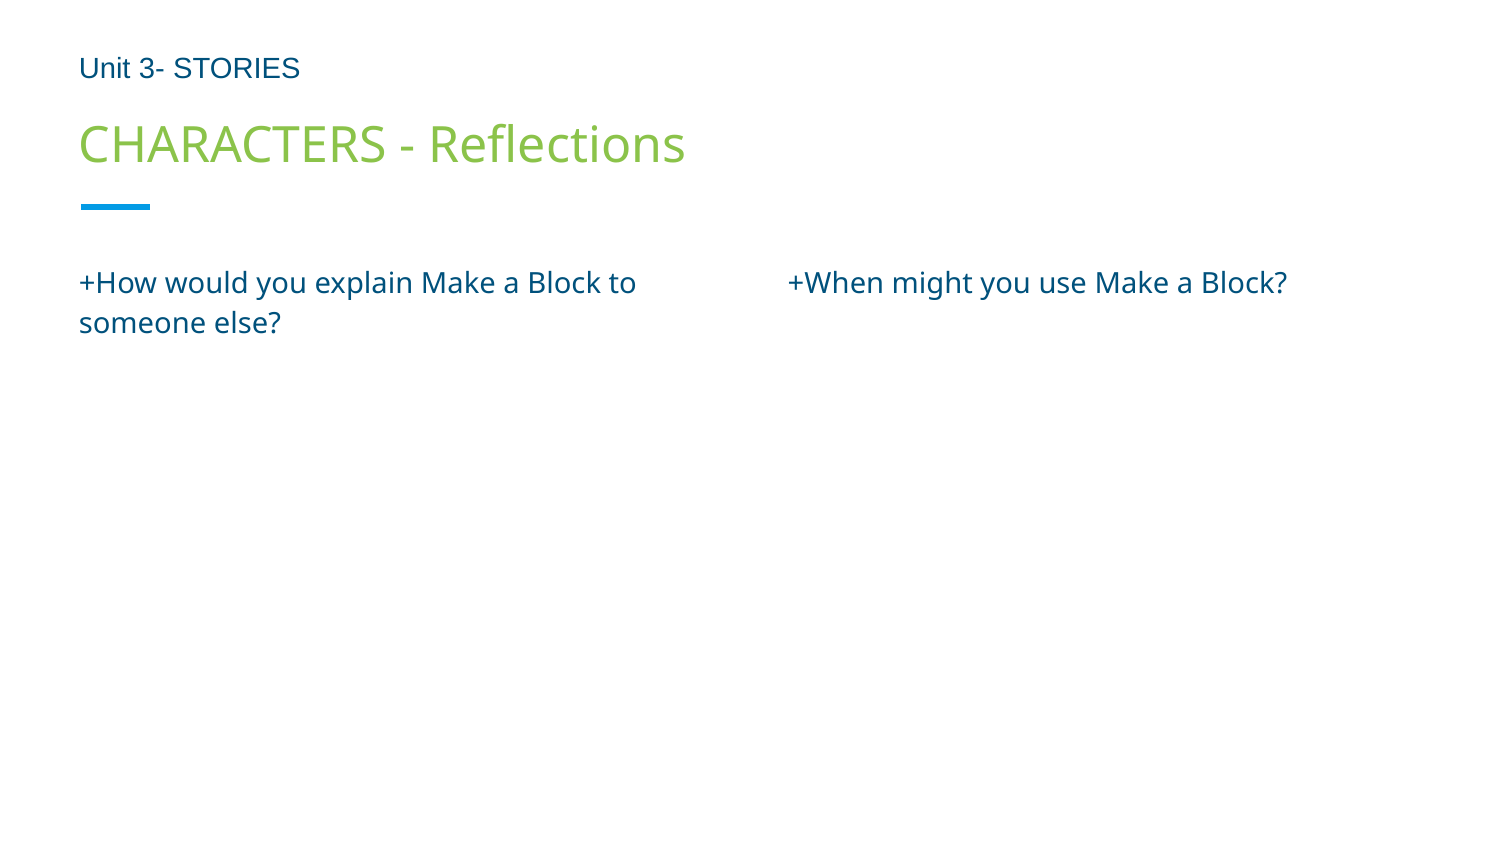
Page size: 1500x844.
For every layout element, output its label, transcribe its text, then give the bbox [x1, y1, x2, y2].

list +When might you use Make a Block? [772, 244, 1429, 342]
title CHARACTERS - Reflections [63, 75, 1437, 188]
text_box Unit 3- STORIES [63, 33, 502, 76]
list +How would you explain Make a Block to someone else? [63, 244, 720, 342]
